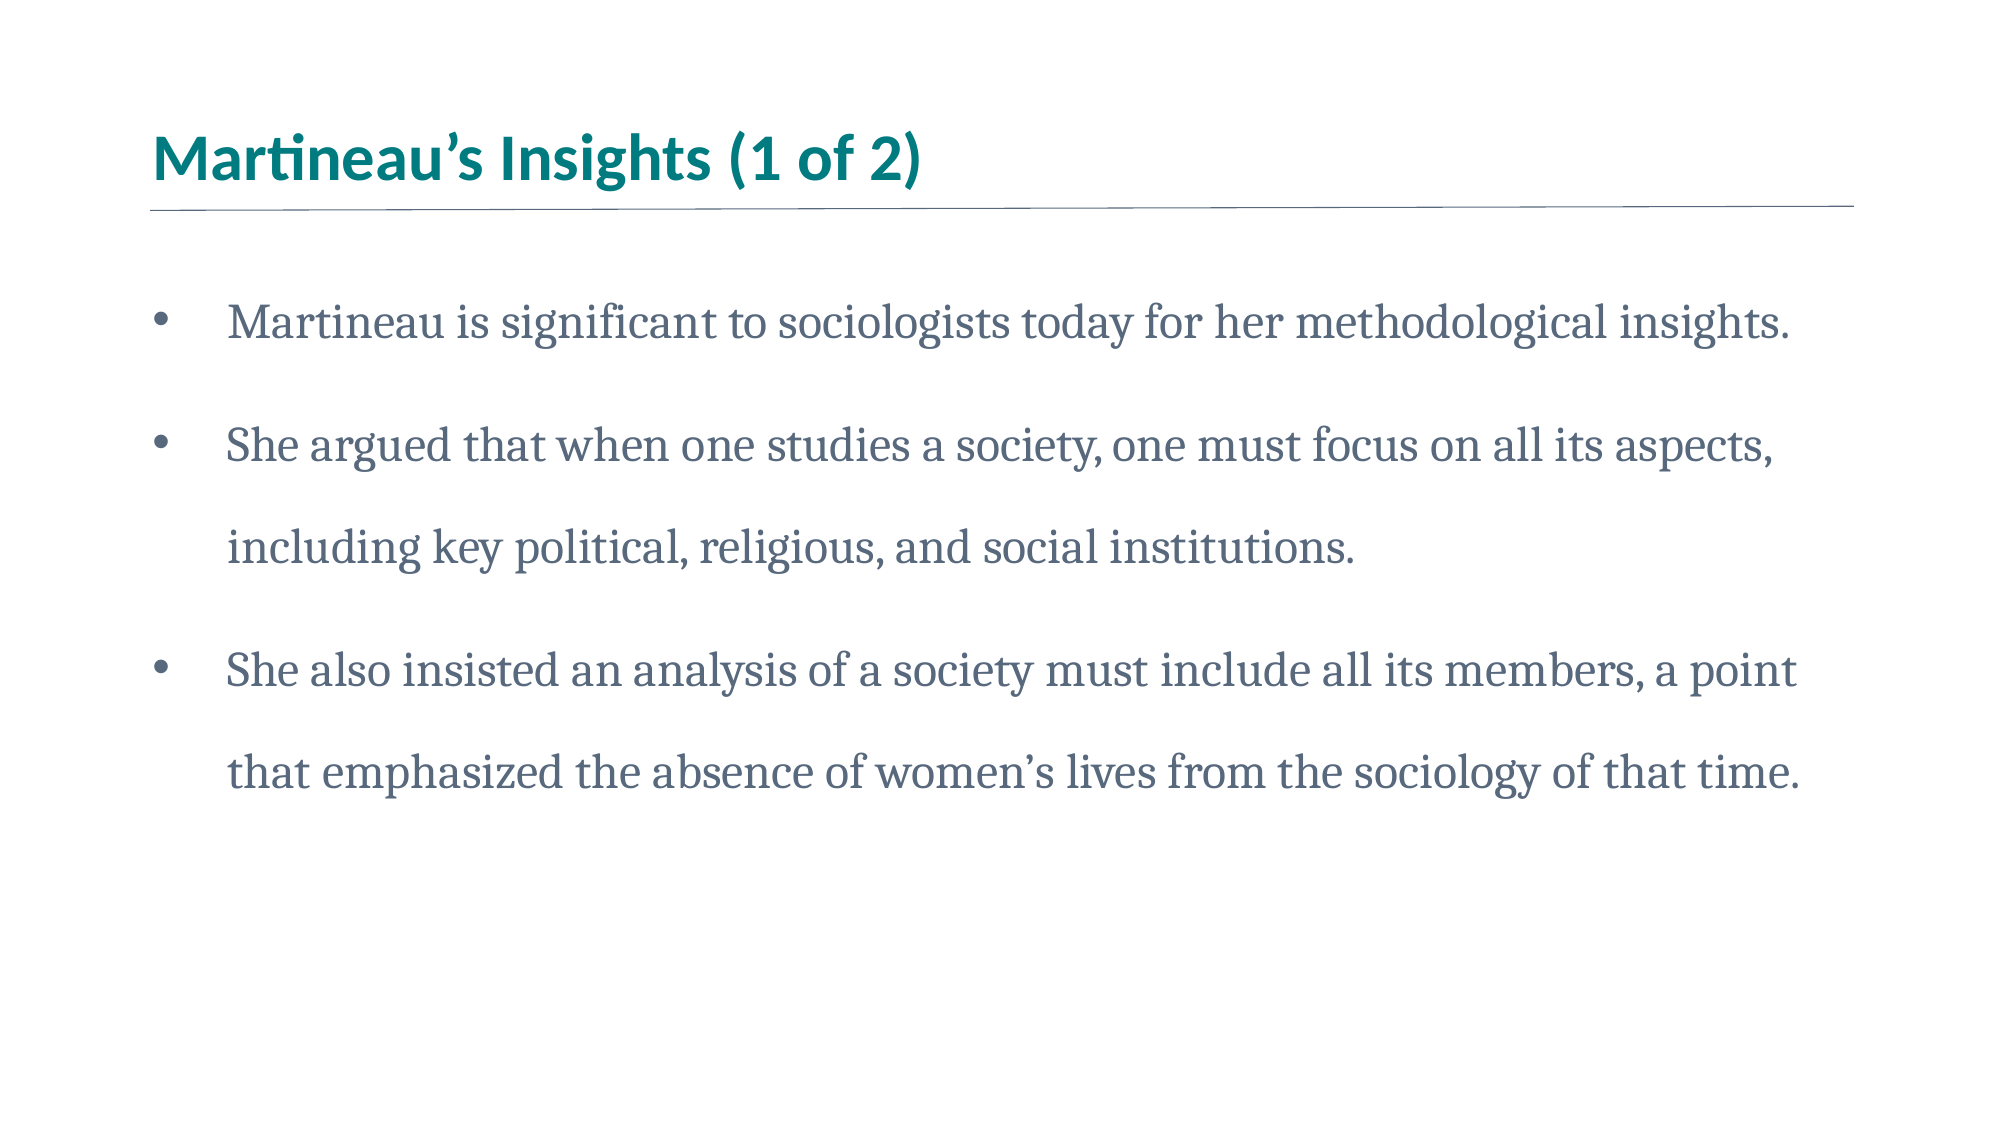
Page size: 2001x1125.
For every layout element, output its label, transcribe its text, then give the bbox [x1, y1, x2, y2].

list Martineau is significant to sociologists today for her methodological insights. She argued that when one studies a society, one must focus on all its aspects, including key political, religious, and social institutions. She also insisted an analysis of a society must include all its members, a point that emphasized the absence of women’s lives from the sociology of that time. [137, 238, 1863, 1020]
title Martineau’s Insights (1 of 2) [137, 107, 1863, 211]
